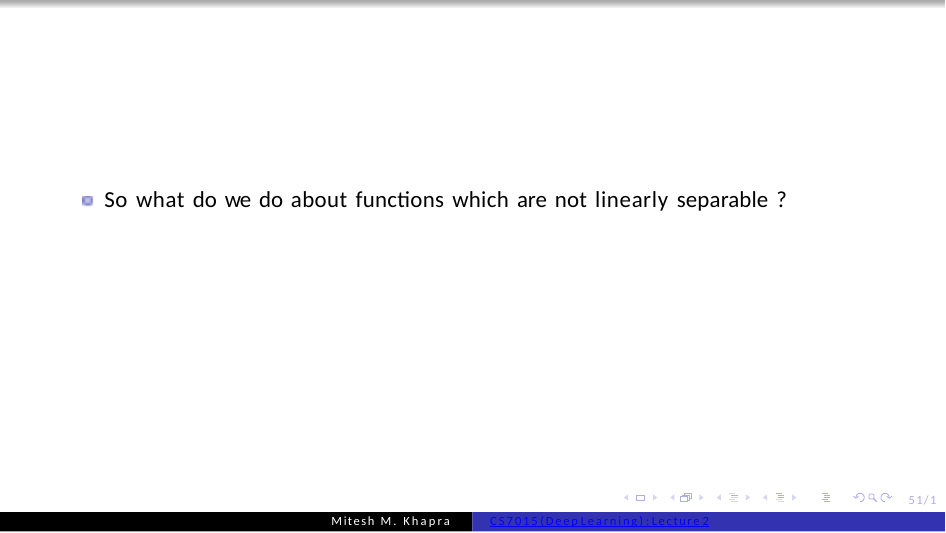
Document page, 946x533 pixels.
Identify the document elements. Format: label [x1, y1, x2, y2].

picture [0, 0, 945, 8]
text_box [906, 493, 942, 508]
text_box [0, 511, 946, 532]
text_box [102, 182, 791, 213]
picture [82, 196, 94, 208]
